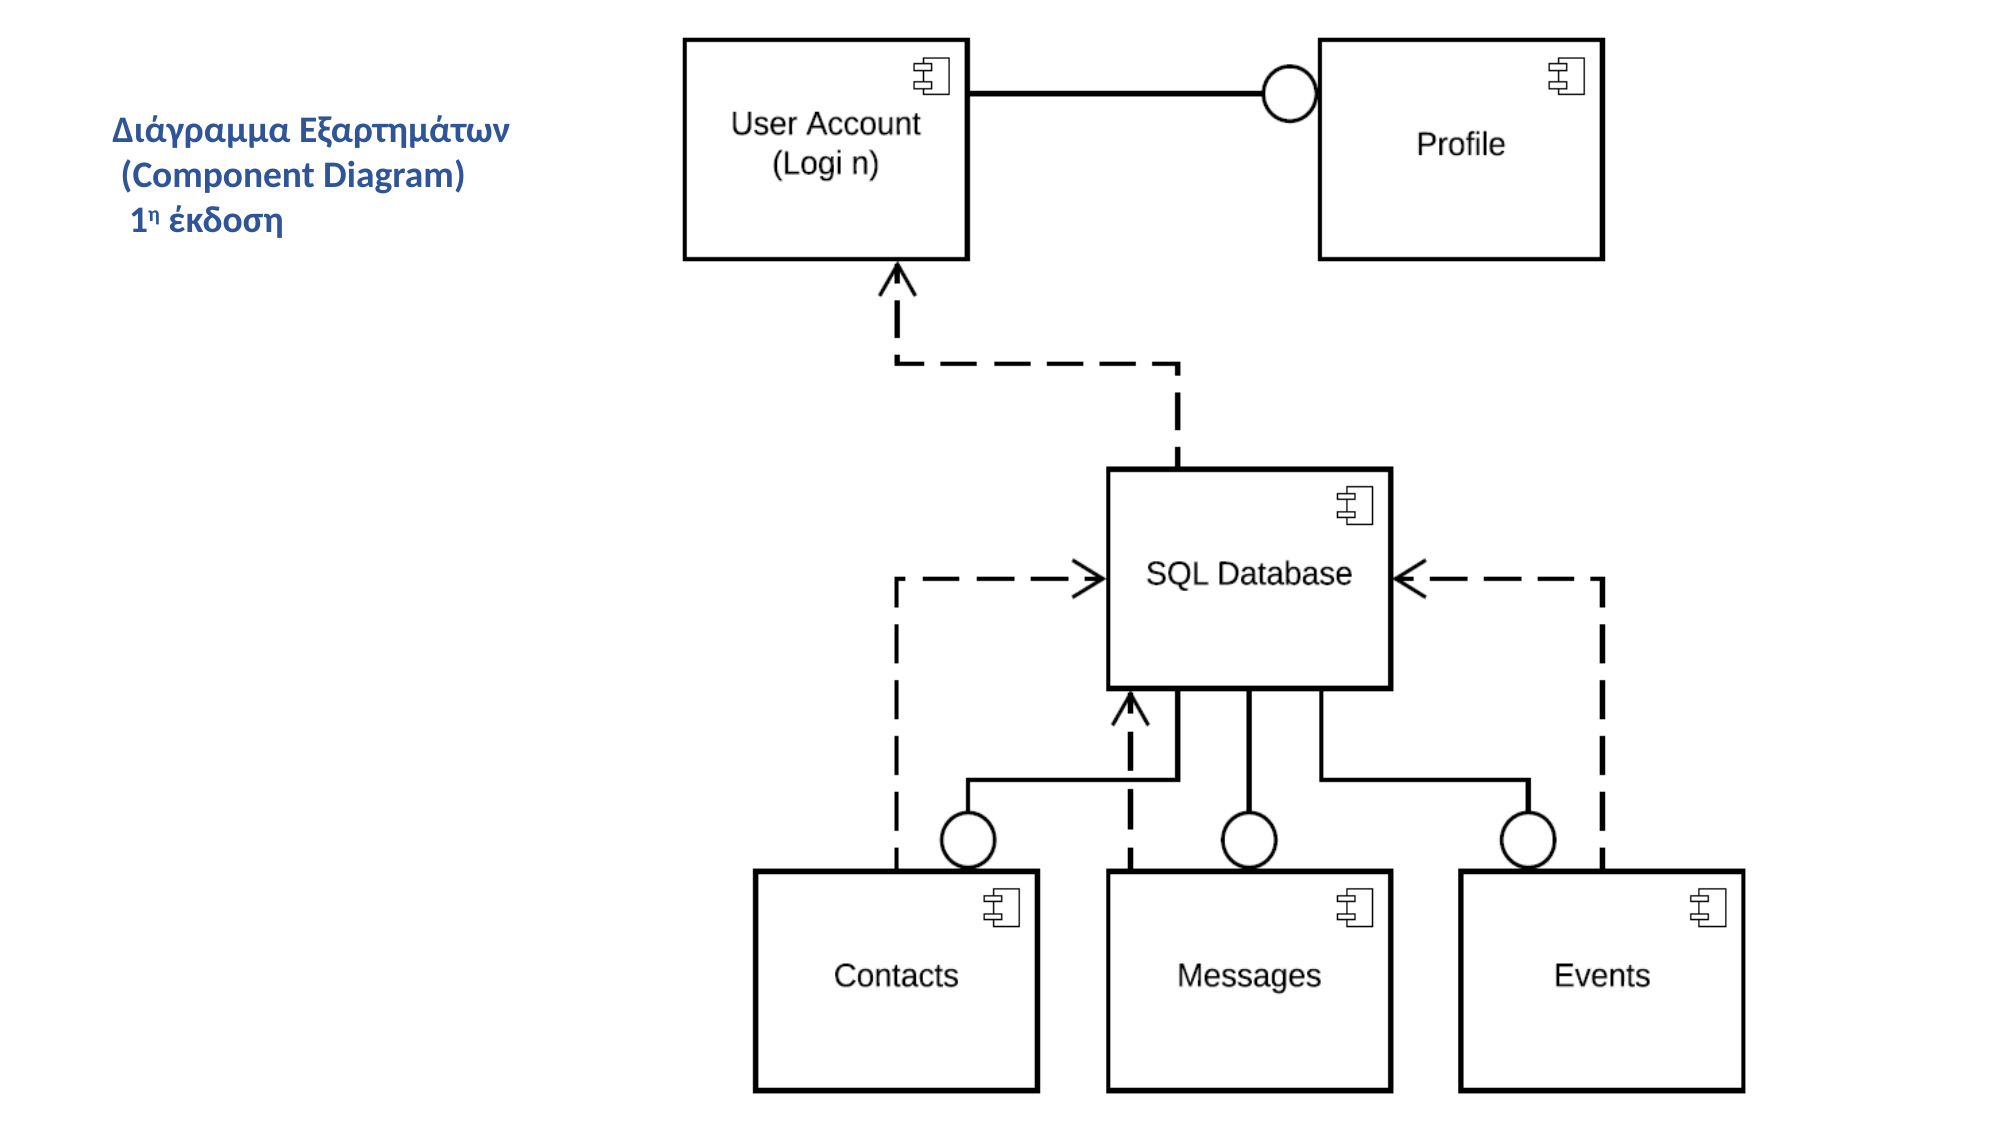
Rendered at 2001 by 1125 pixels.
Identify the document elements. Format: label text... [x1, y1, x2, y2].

picture [636, 0, 1789, 1125]
text_box Διάγραμμα Εξαρτημάτων (Component Diagram) 1η έκδοση [97, 97, 636, 248]
